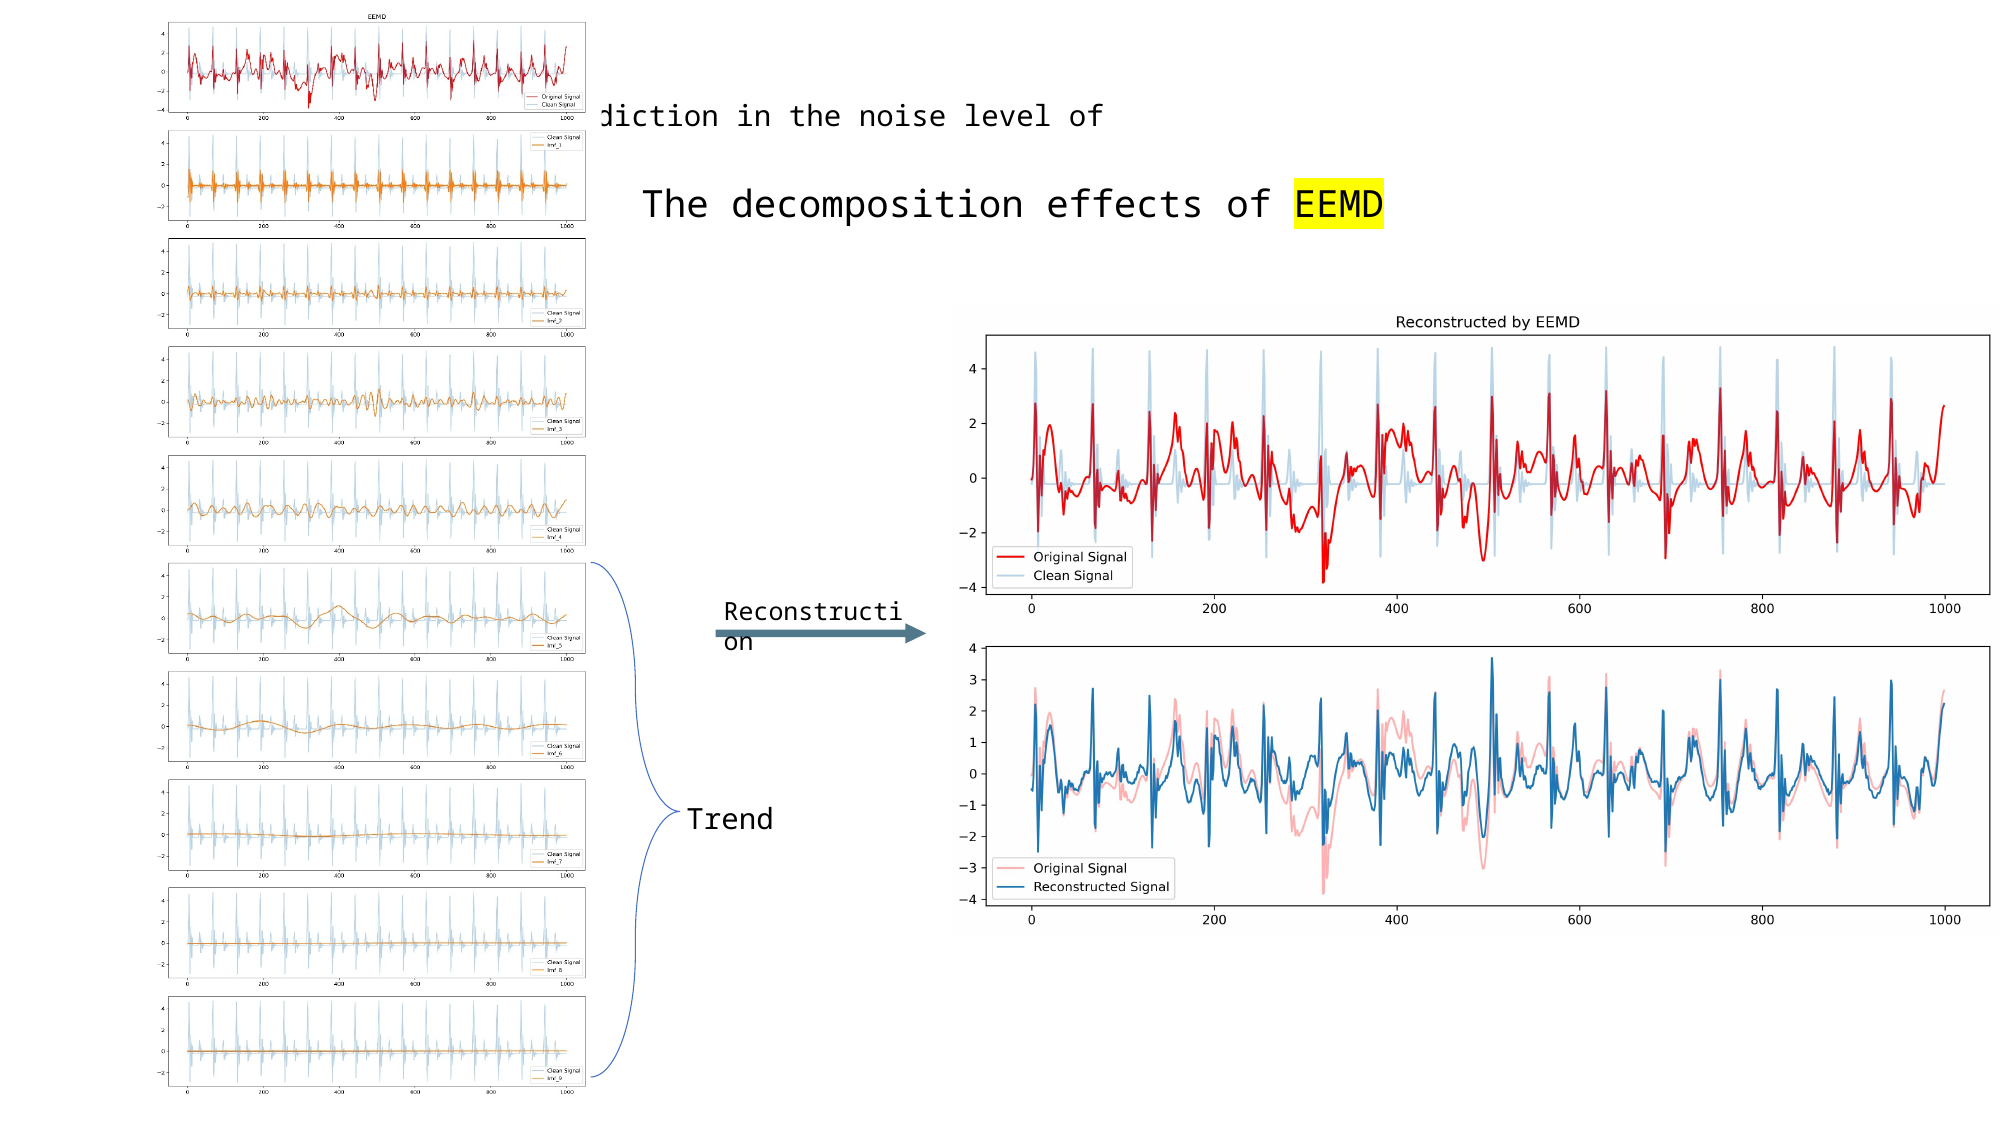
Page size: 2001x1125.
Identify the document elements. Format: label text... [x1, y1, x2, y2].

text_box Work_1: S & D prediction in the noise level of 0.8 [602, 69, 1158, 180]
text_box Reconstruction [708, 587, 933, 663]
text_box [602, 565, 681, 1074]
picture [953, 303, 2000, 934]
text_box The decomposition effects of EEMD [626, 173, 1762, 233]
text_box Trend [671, 793, 803, 843]
picture [137, 0, 602, 1120]
